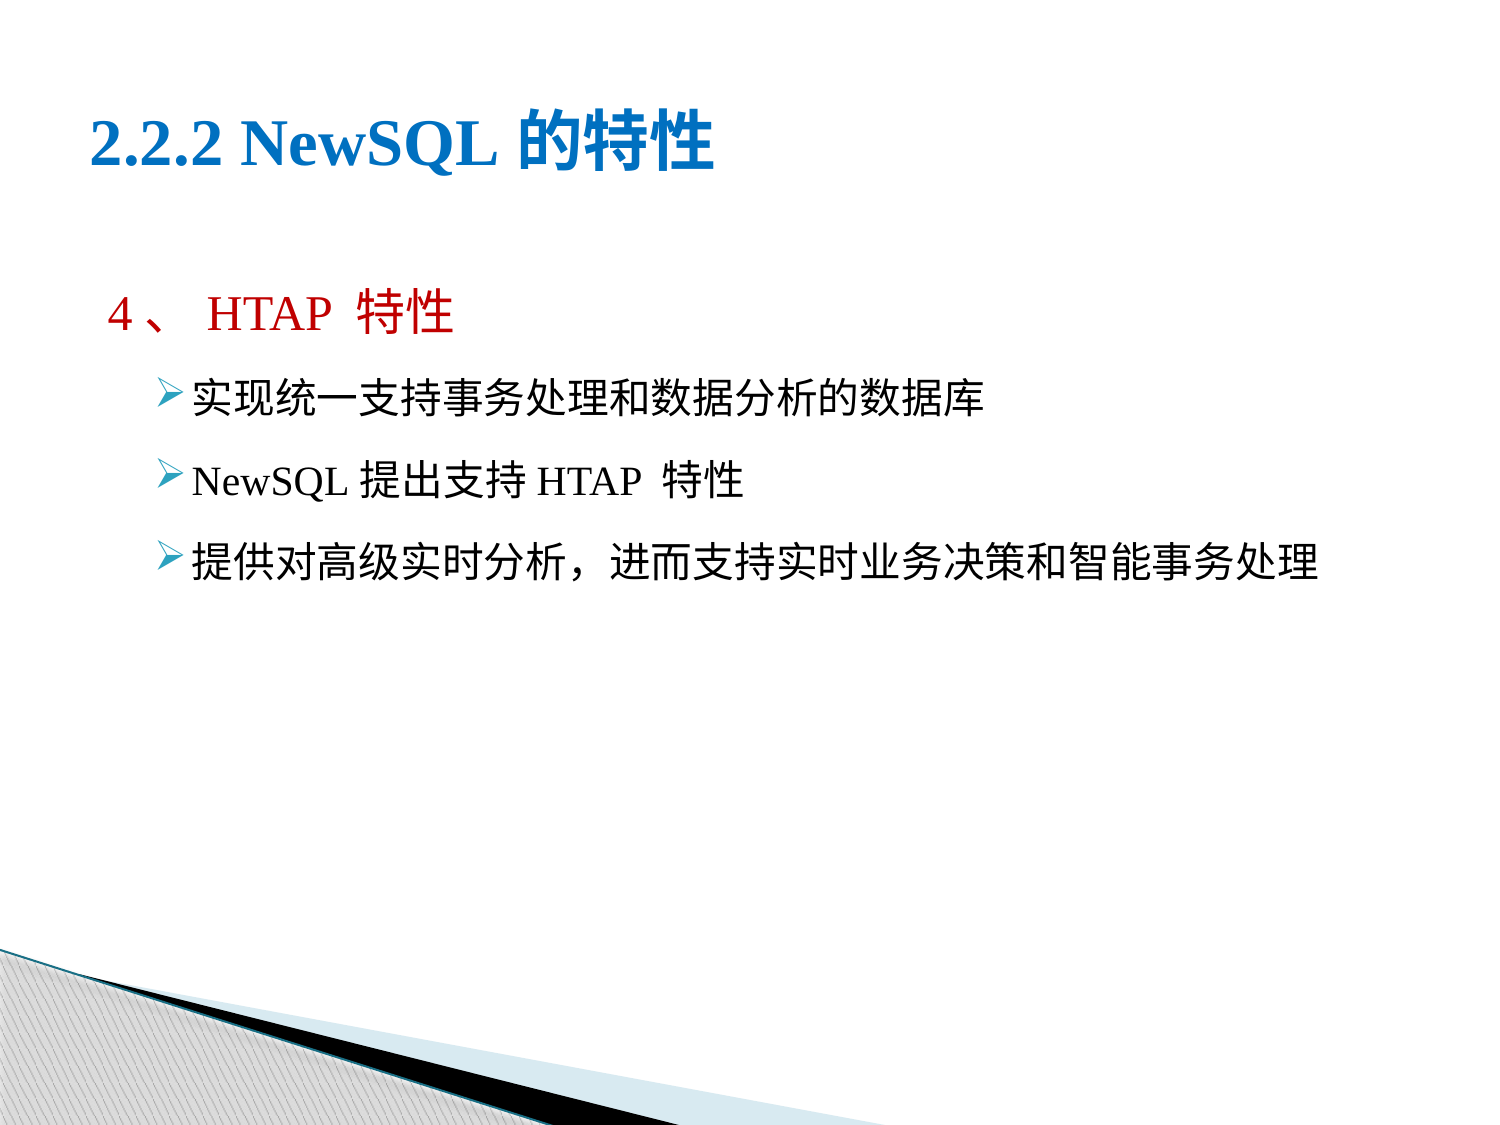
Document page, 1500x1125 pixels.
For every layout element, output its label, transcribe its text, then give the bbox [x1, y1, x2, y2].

title 2.2.2 NewSQL的特性 [75, 45, 1400, 233]
list 4、HTAP 特性 实现统一支持事务处理和数据分析的数据库 NewSQL提出支持HTAP 特性 提供对高级实时分析，进而支持实时业务决策和智能事务处理 [75, 243, 1500, 986]
